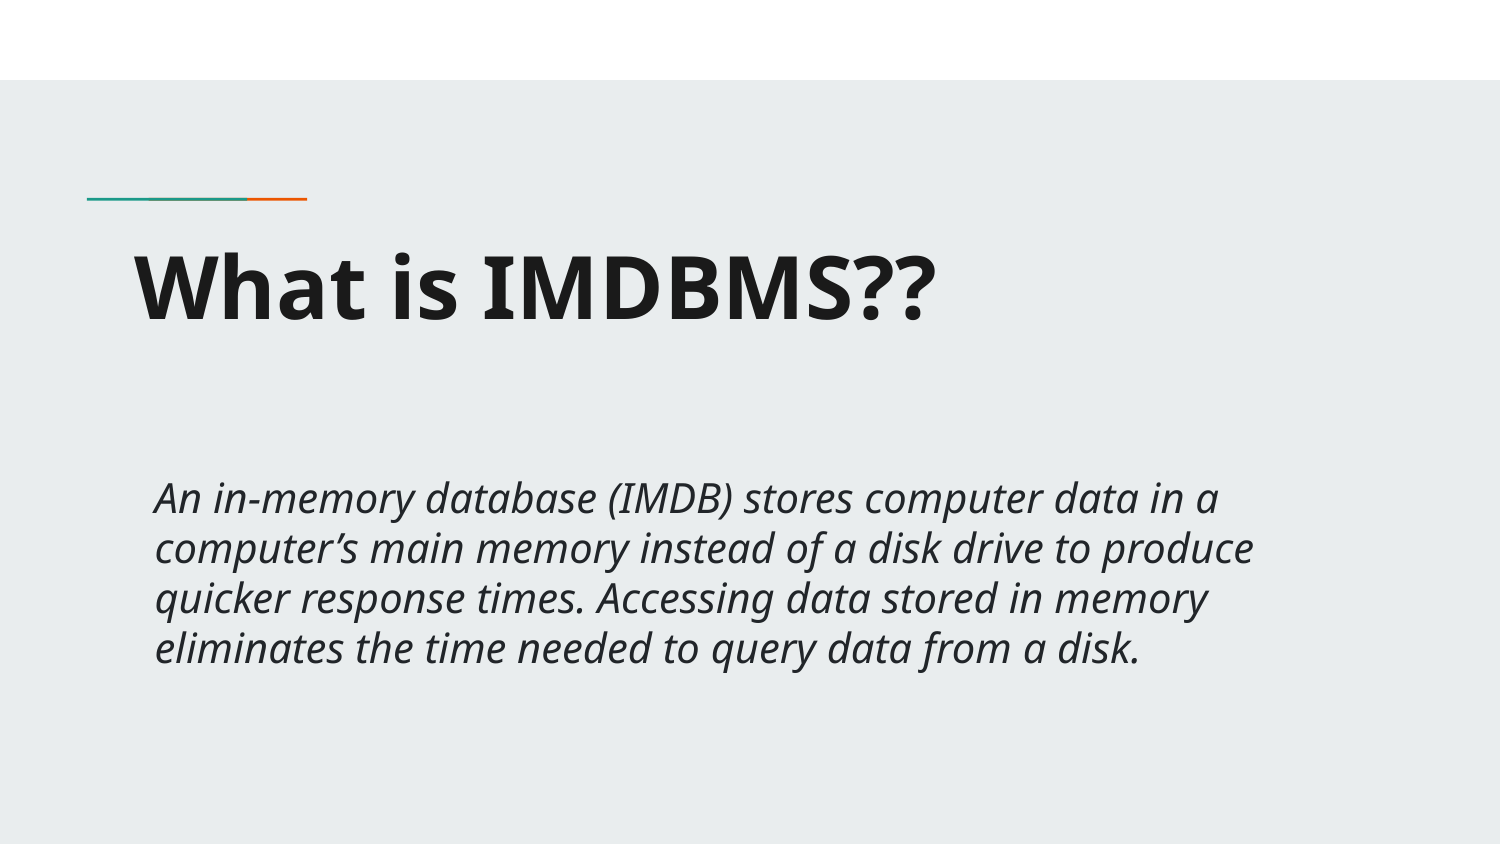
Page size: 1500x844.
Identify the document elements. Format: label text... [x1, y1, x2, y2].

subtitle An in-memory database (IMDB) stores computer data in a computer’s main memory instead of a disk drive to produce quicker response times. Accessing data stored in memory eliminates the time needed to query data from a disk. [119, 457, 1381, 675]
title What is IMDBMS?? [119, 216, 1381, 457]
